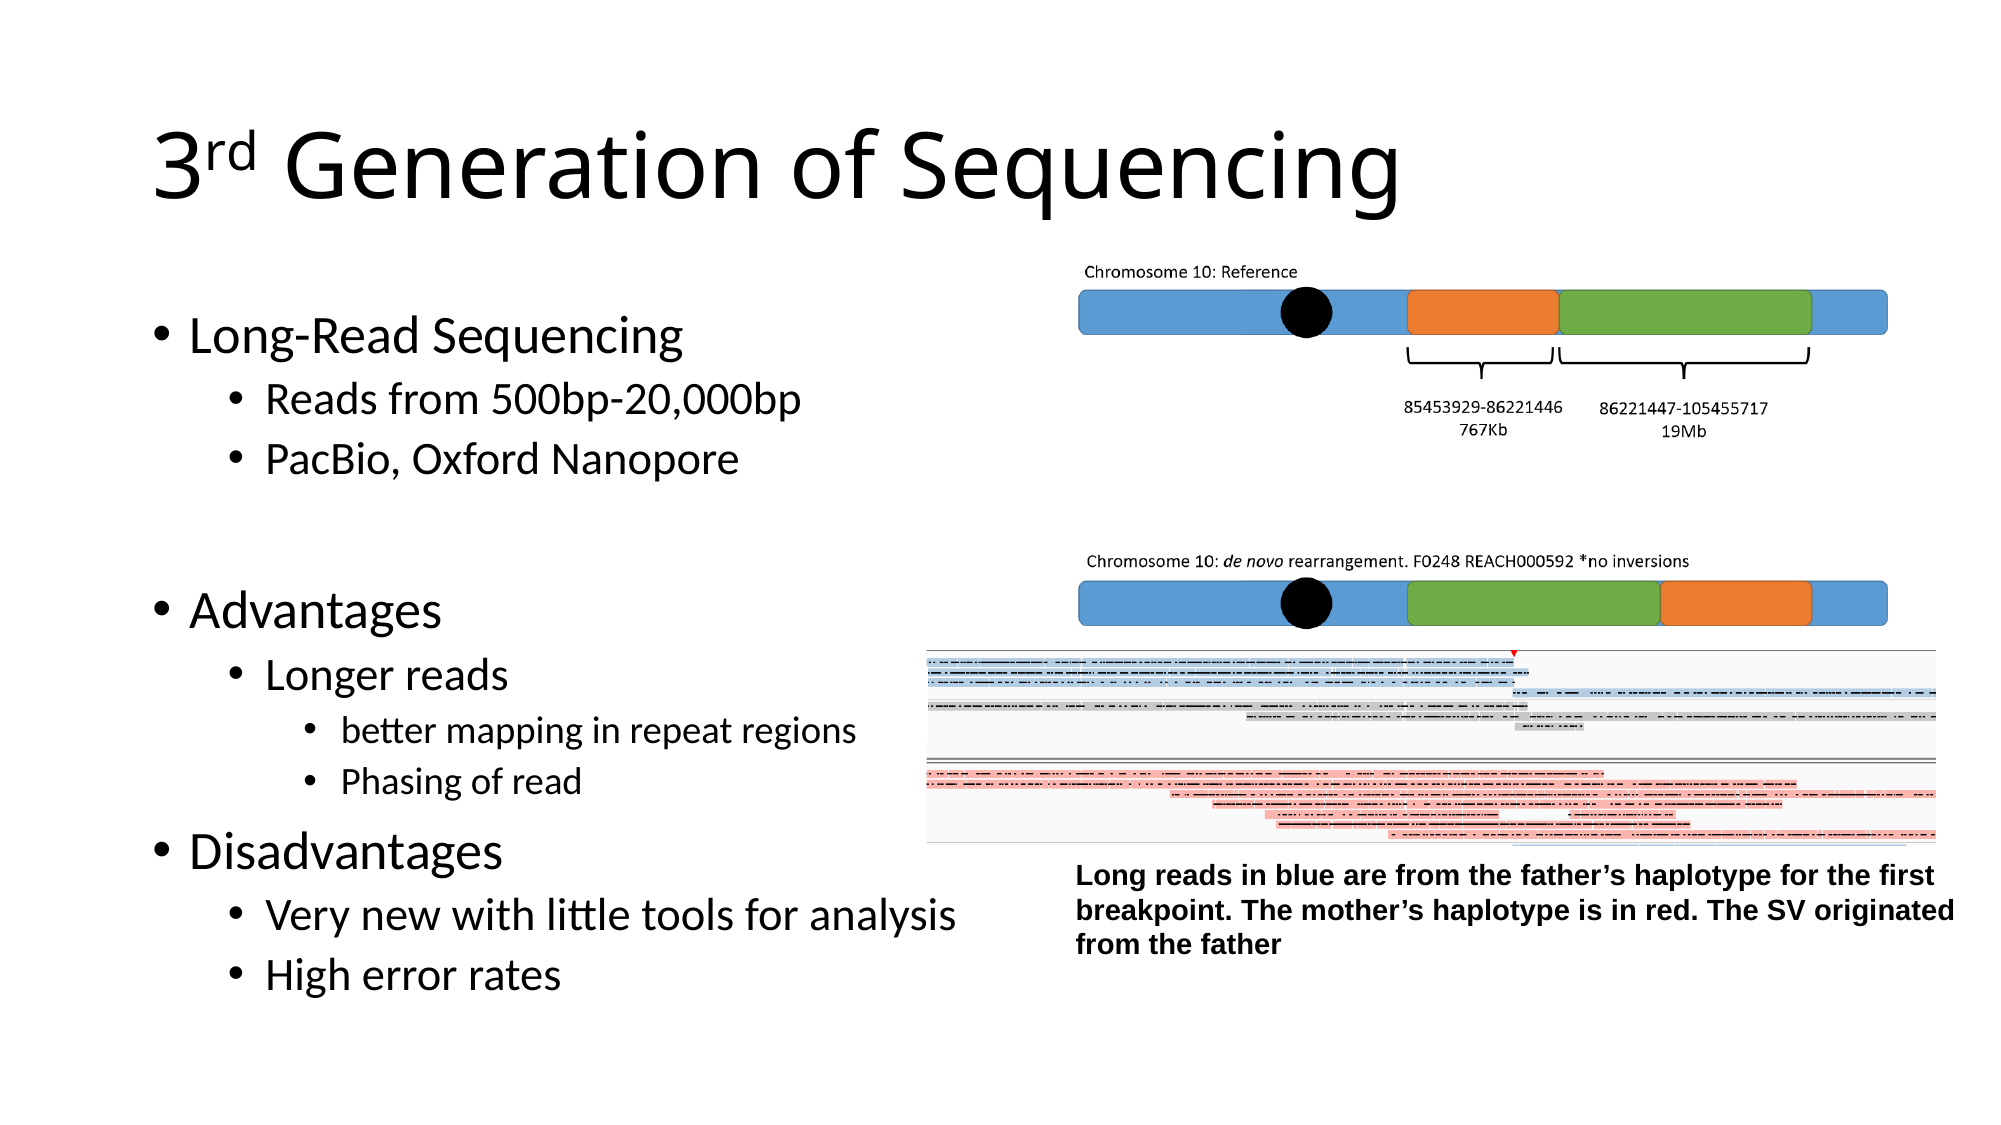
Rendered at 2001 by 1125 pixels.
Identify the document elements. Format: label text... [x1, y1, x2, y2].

picture [926, 254, 1936, 846]
title 3rd Generation of Sequencing [137, 59, 1863, 278]
list Long-Read Sequencing Reads from 500bp-20,000bp PacBio, Oxford Nanopore Advantages Longer reads better mapping in repeat regions Phasing of read Disadvantages Very new with little tools for analysis High error rates [137, 299, 1018, 1014]
text_box Long reads in blue are from the father’s haplotype for the first breakpoint. The mother’s haplotype is in red. The SV originated from the father [1060, 848, 2000, 969]
